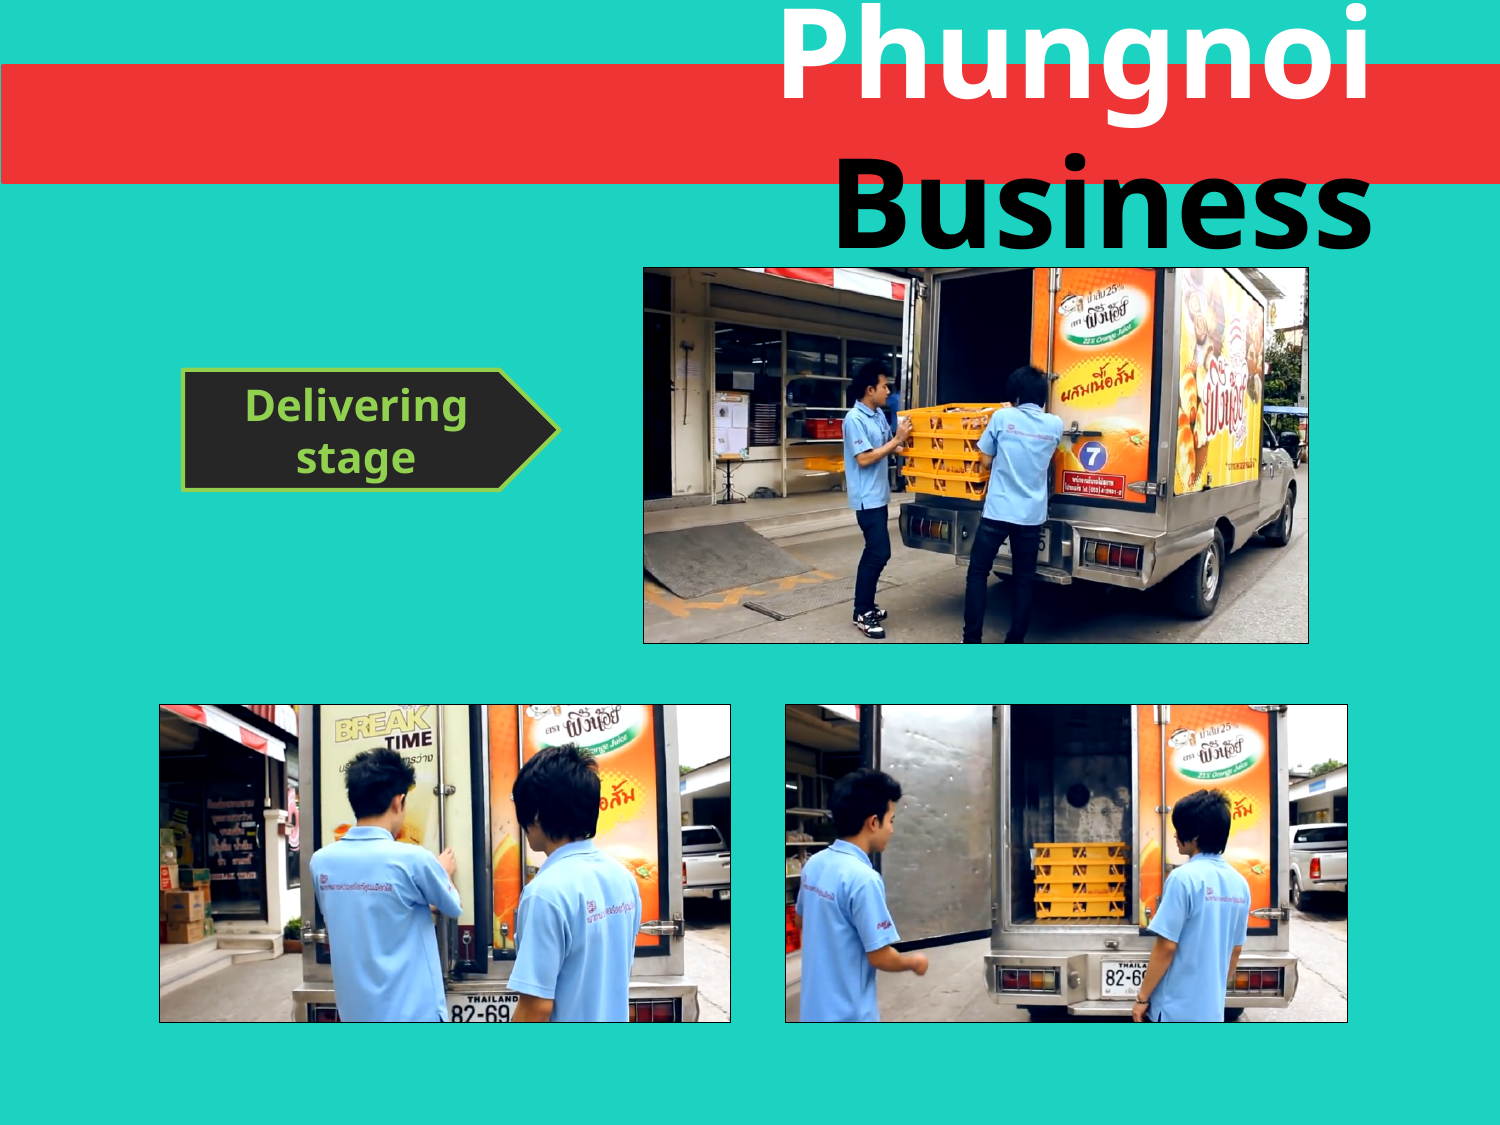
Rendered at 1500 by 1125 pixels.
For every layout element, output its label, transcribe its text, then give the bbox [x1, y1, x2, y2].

picture [785, 703, 1348, 1023]
text_box [1, 64, 1500, 184]
picture [159, 703, 731, 1023]
text_box Phungnoi Business [351, 66, 1391, 180]
text_box Delivering stage [180, 367, 562, 493]
picture [643, 266, 1309, 644]
